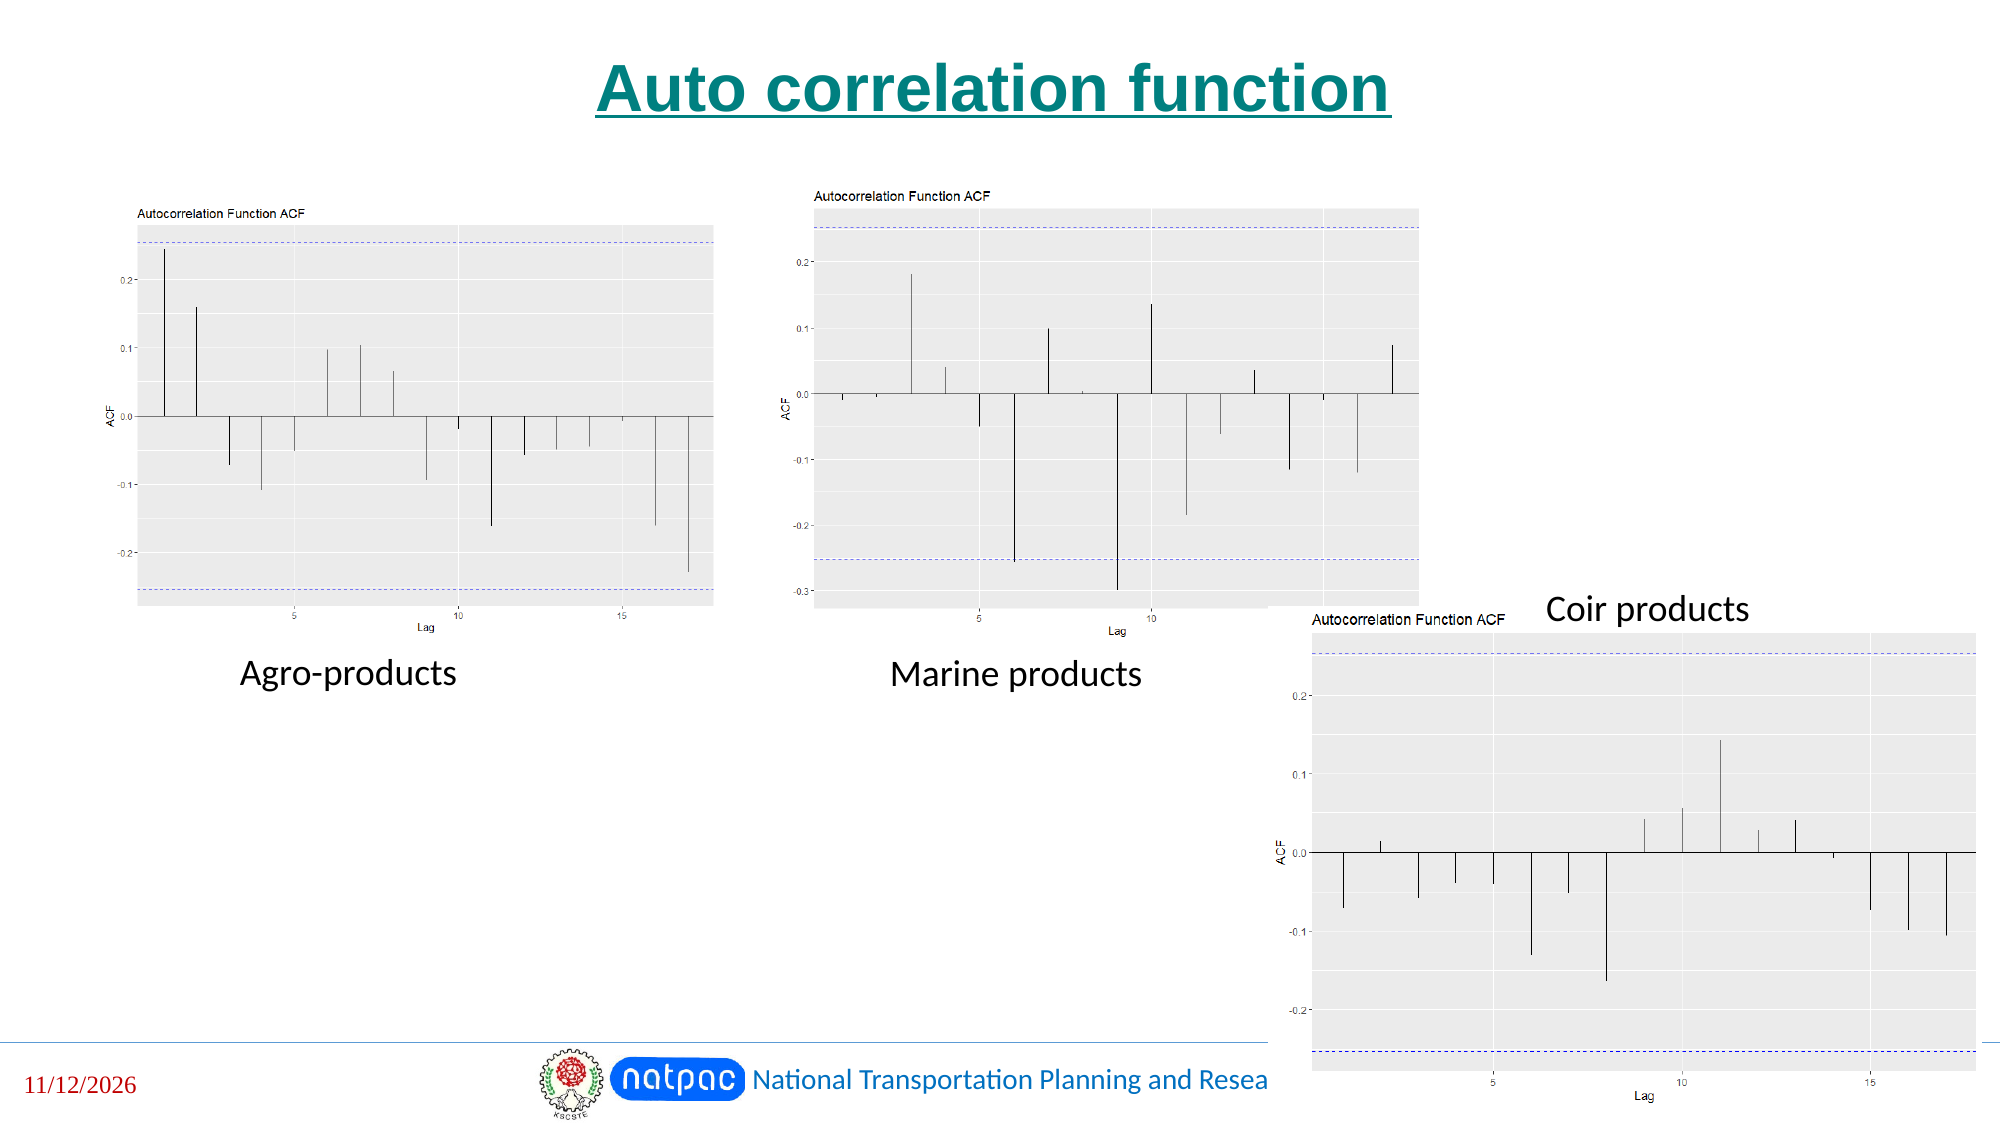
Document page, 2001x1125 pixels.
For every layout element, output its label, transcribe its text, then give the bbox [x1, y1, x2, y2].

picture [609, 1055, 737, 1101]
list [99, 202, 719, 638]
text_box Marine products [874, 642, 1268, 702]
text_box Agro-products [224, 640, 675, 701]
title Auto correlation function [137, 4, 1850, 175]
picture [774, 184, 1982, 1108]
footer National Transportation Planning and Research Centre [737, 1052, 1625, 1113]
picture [535, 1046, 608, 1123]
text_box Coir products [1531, 576, 1982, 606]
